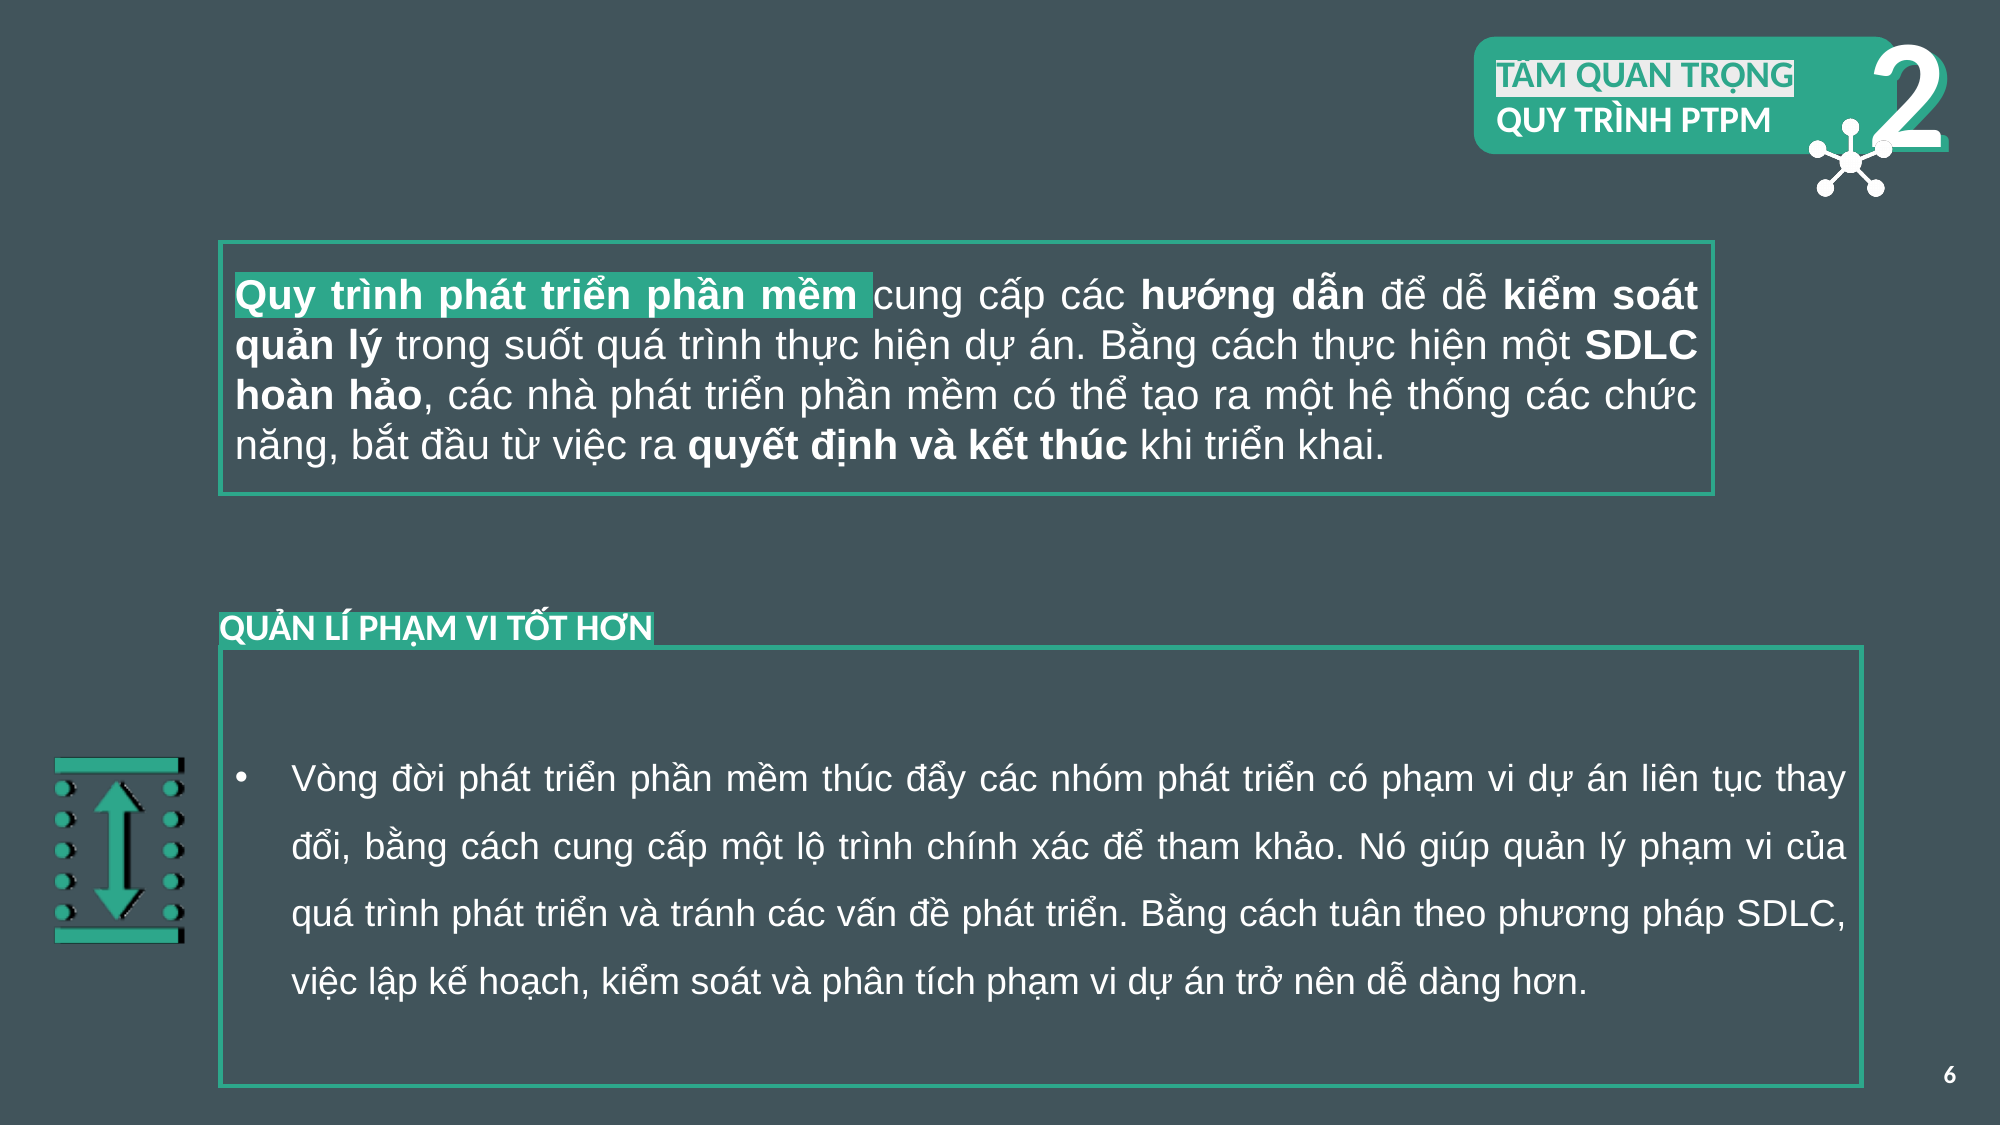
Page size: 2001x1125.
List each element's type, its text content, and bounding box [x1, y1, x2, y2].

slide_number 5 [1521, 1043, 1972, 1104]
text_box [1476, 0, 1895, 194]
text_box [0, 595, 1862, 1086]
picture [1797, 104, 1904, 211]
text_box Quy trình phát triển phần mềm cung cấp các hướng dẫn để dễ kiểm soát quản lý trong suốt quá trình thực hiện dự án. Bằng cách thực hiện một SDLC hoàn hảo, các nhà phát triển phần mềm có thể tạo ra một hệ thống các chức năng, bắt đầu từ việc ra quyết định và kết thúc khi triển khai. [219, 241, 1714, 495]
